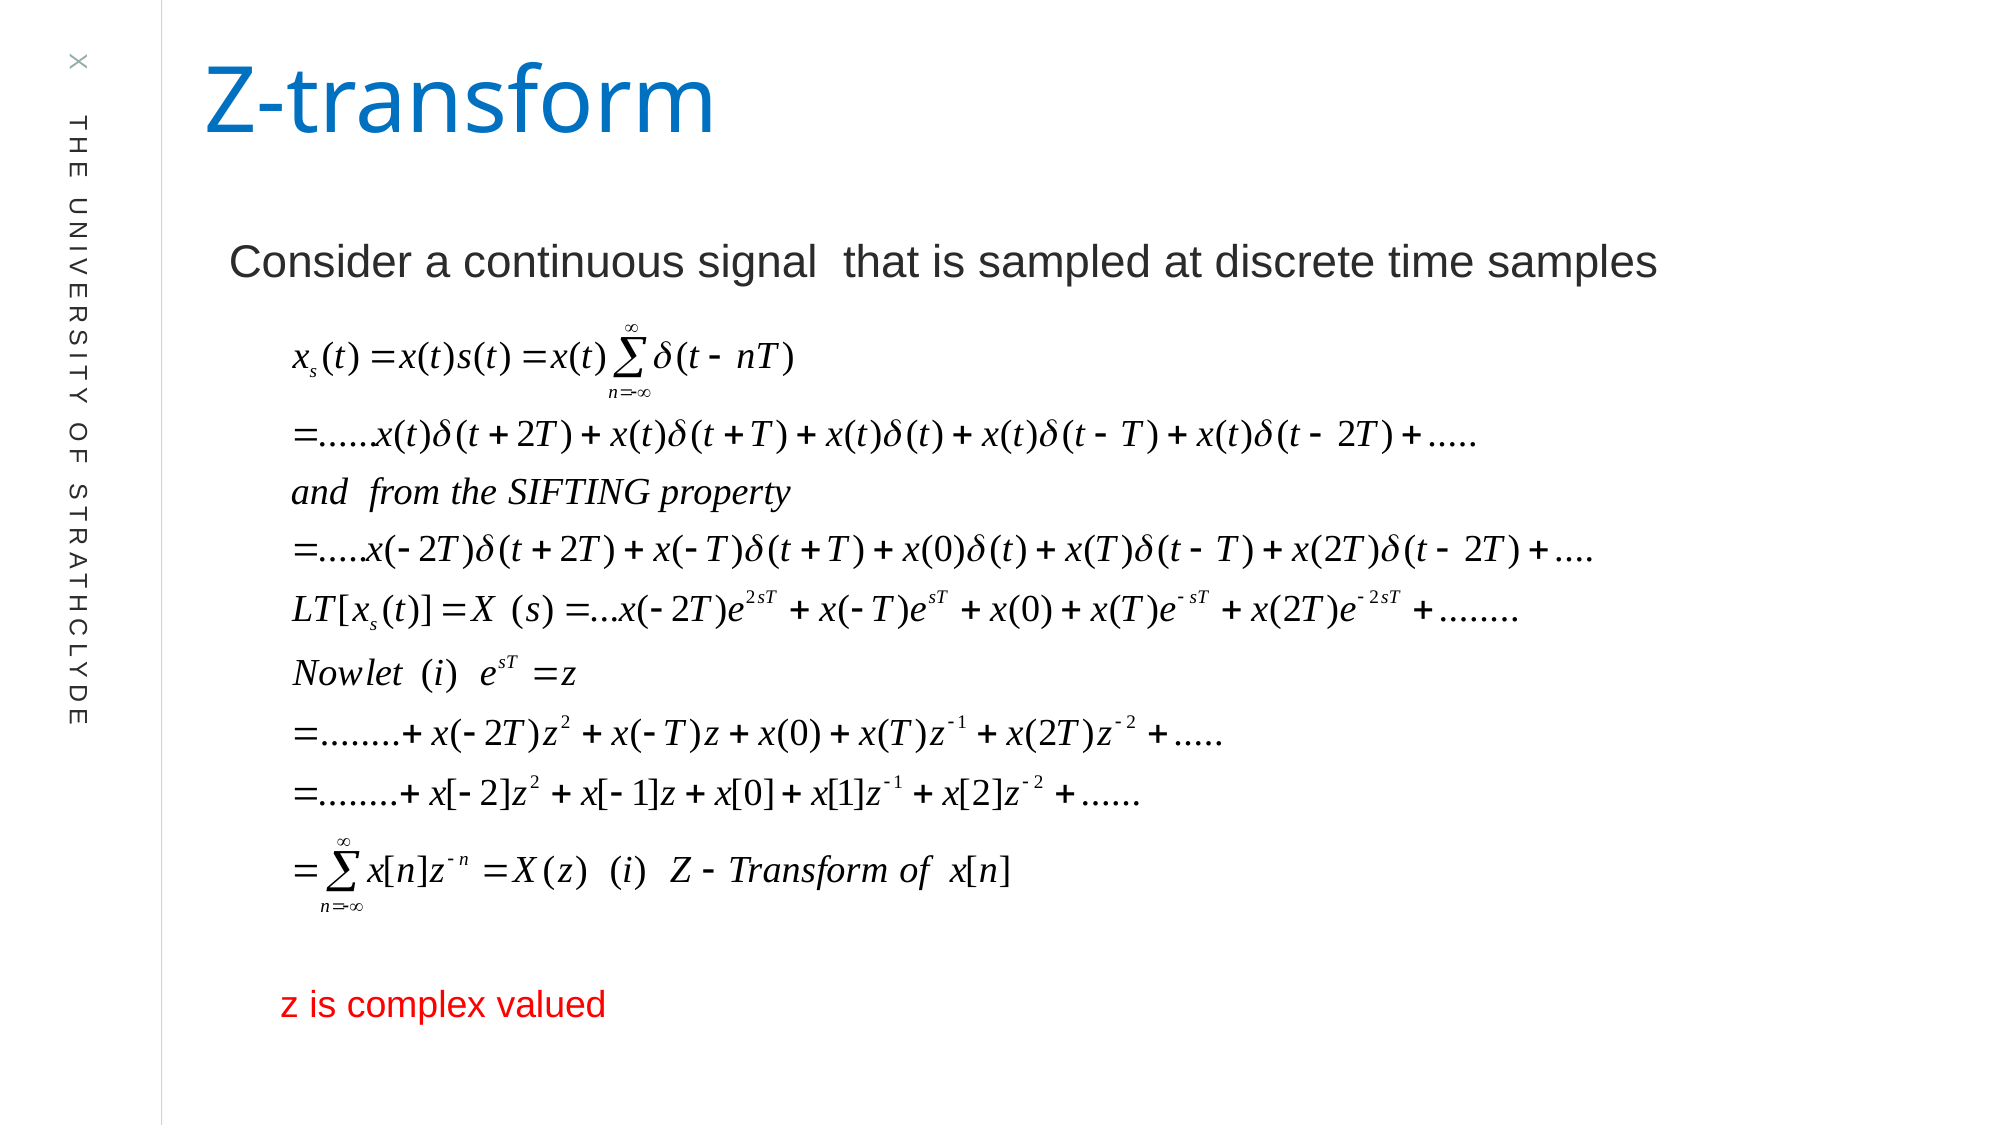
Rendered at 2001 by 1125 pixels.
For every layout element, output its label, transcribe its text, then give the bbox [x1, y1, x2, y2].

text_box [265, 312, 1596, 1125]
title Z-transform [204, 30, 2000, 149]
